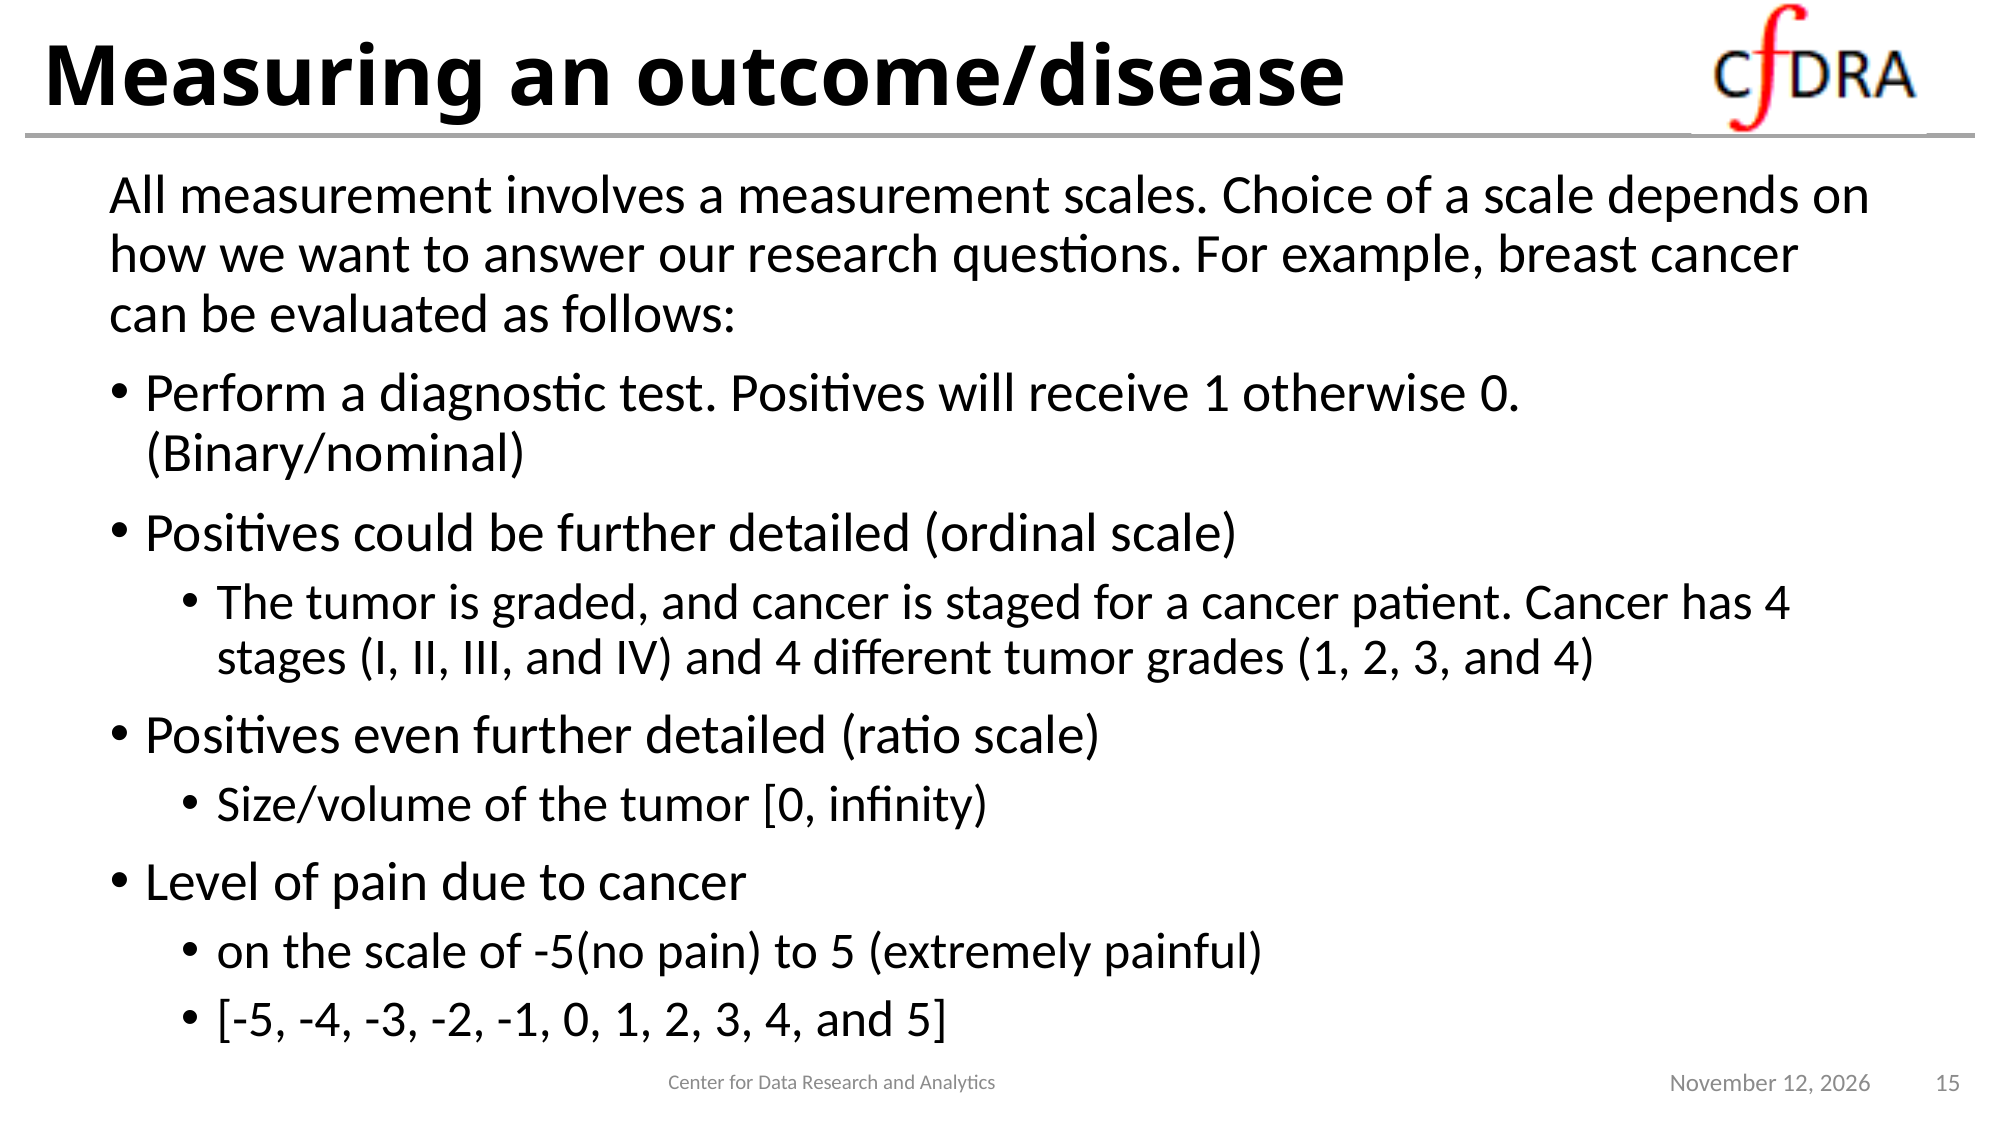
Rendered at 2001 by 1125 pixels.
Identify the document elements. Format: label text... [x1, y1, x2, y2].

picture [1691, 0, 1975, 135]
list All measurement involves a measurement scales. Choice of a scale depends on how we want to answer our research questions. For example, breast cancer can be evaluated as follows: Perform a diagnostic test. Positives will receive 1 otherwise 0. (Binary/nominal) Positives could be further detailed (ordinal scale) The tumor is graded, and cancer is staged for a cancer patient. Cancer has 4 stages (I, II, III, and IV) and 4 different tumor grades (1, 2, 3, and 4) Positives even further detailed (ratio scale) Size/volume of the tumor [0, infinity) Level of pain due to cancer on the scale of -5(no pain) to 5 (extremely painful) [-5, -4, -3, -2, -1, 0, 1, 2, 3, 4, and 5] [94, 157, 1906, 1057]
title Measuring an outcome/disease [27, 20, 1691, 131]
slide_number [1654, 1056, 1891, 1107]
footer Center for Data Research and Analytics [26, 1056, 1638, 1106]
slide_number 15 [1890, 1056, 1976, 1106]
